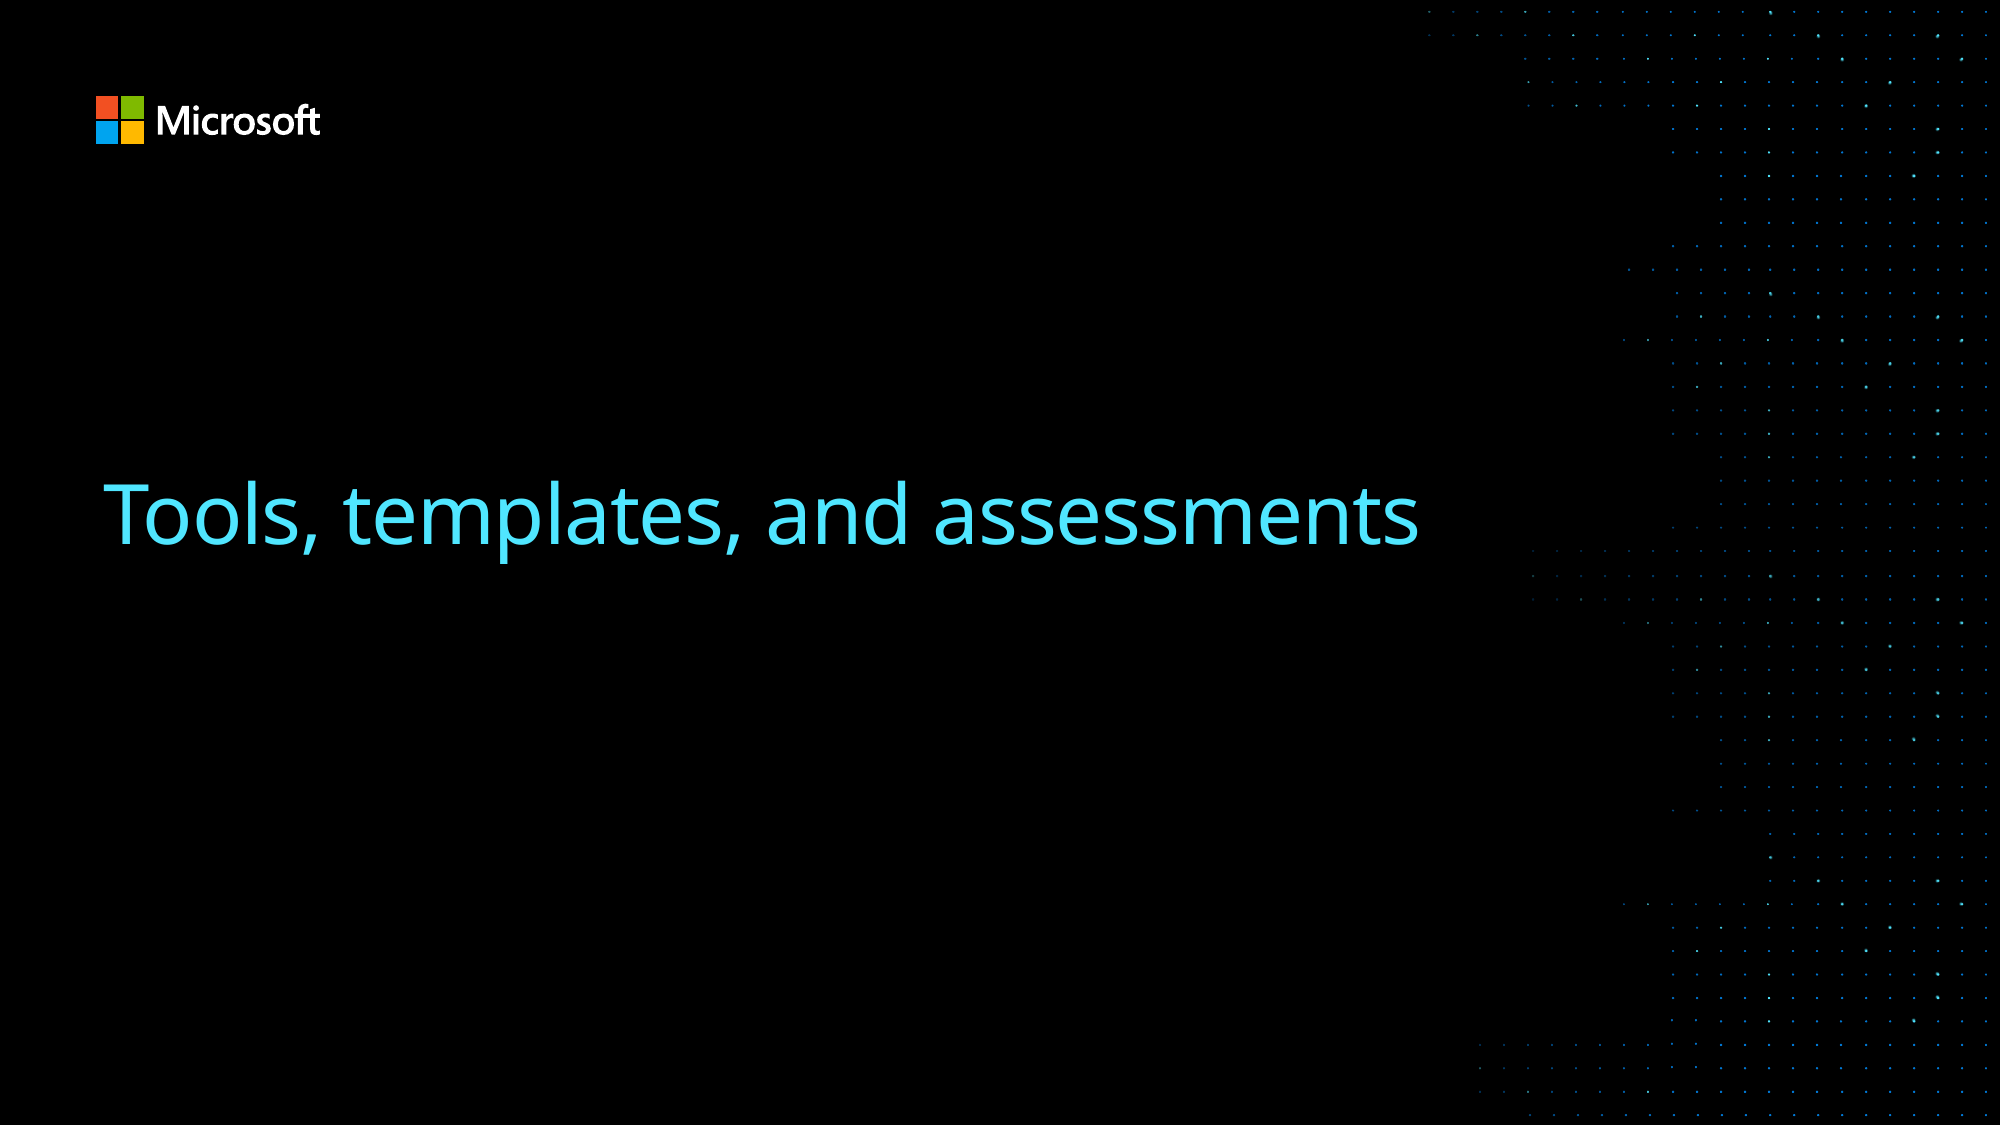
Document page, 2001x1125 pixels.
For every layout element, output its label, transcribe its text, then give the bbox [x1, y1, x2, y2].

title Tools, templates, and assessments [103, 471, 1428, 563]
picture [1428, 8, 1987, 1117]
